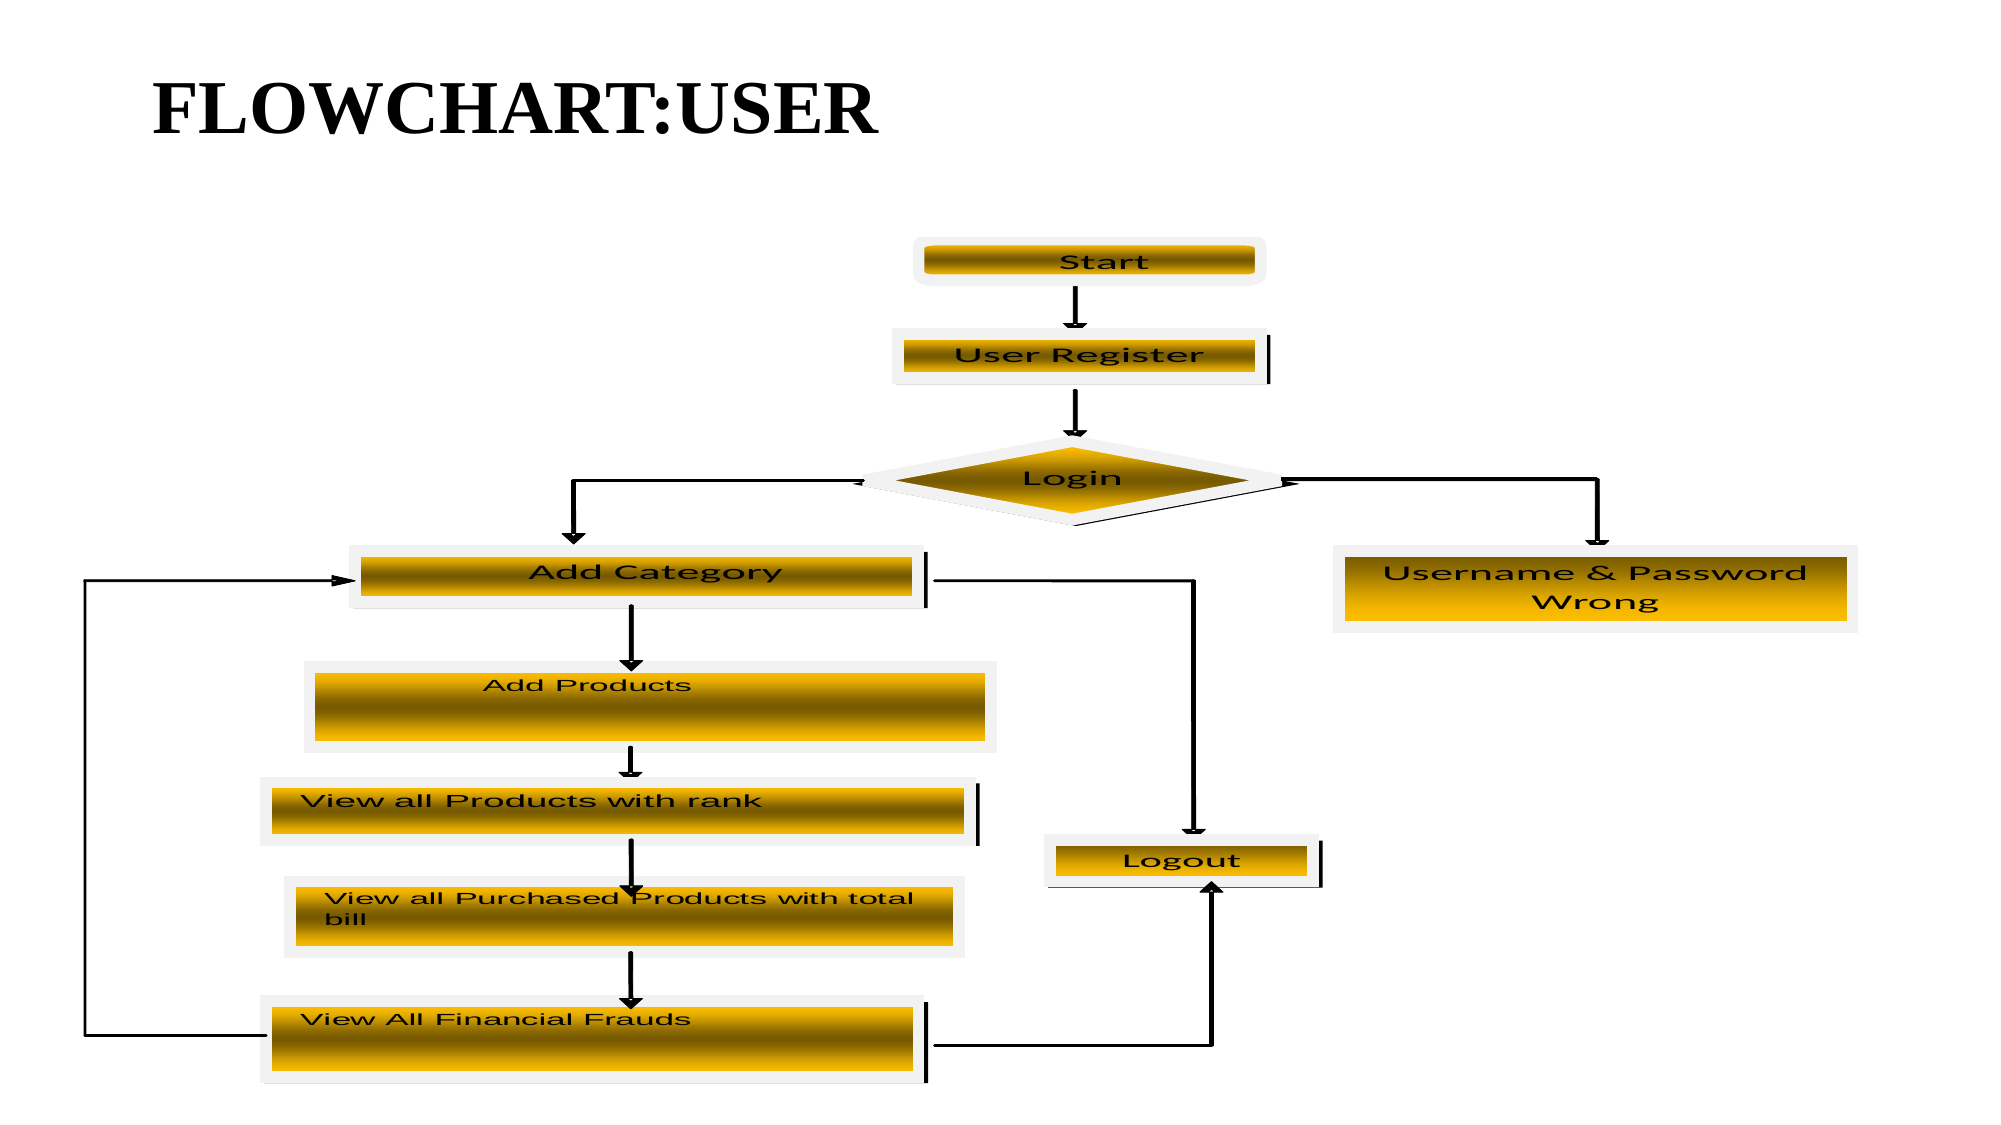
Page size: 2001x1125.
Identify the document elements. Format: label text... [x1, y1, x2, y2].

title FLOWCHART:USER [137, 59, 1863, 158]
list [83, 237, 1863, 1084]
